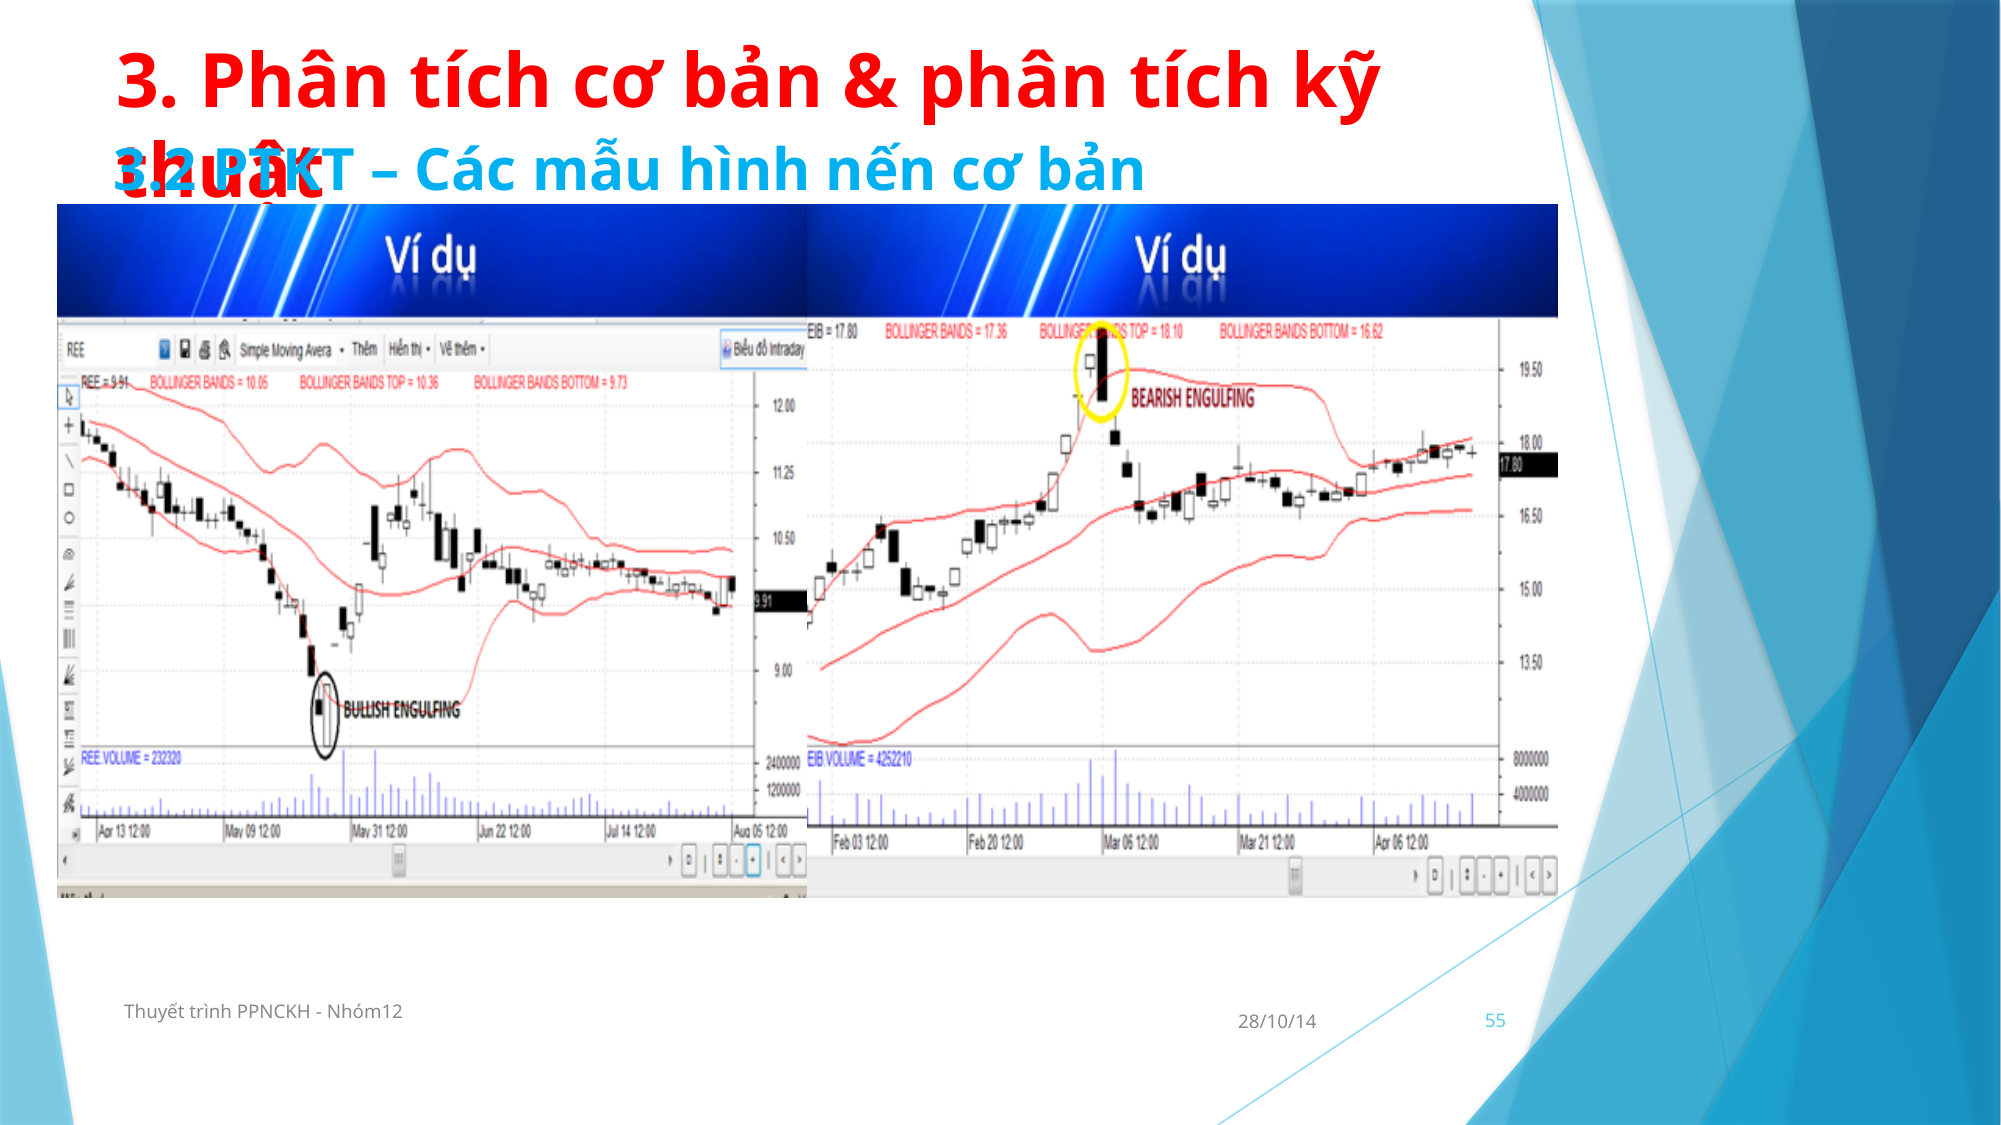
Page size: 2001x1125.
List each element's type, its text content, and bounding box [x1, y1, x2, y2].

slide_number 55 [1409, 991, 1522, 1051]
title 3. Phân tích cơ bản & phân tích kỹ thuật [101, 24, 1512, 124]
footer Thuyết trình PPNCKH - Nhóm12 [109, 981, 1143, 1041]
list 3.2 PTKT – Các mẫu hình nến cơ bản [99, 124, 1594, 205]
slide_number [1182, 991, 1332, 1051]
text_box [57, 203, 1559, 899]
